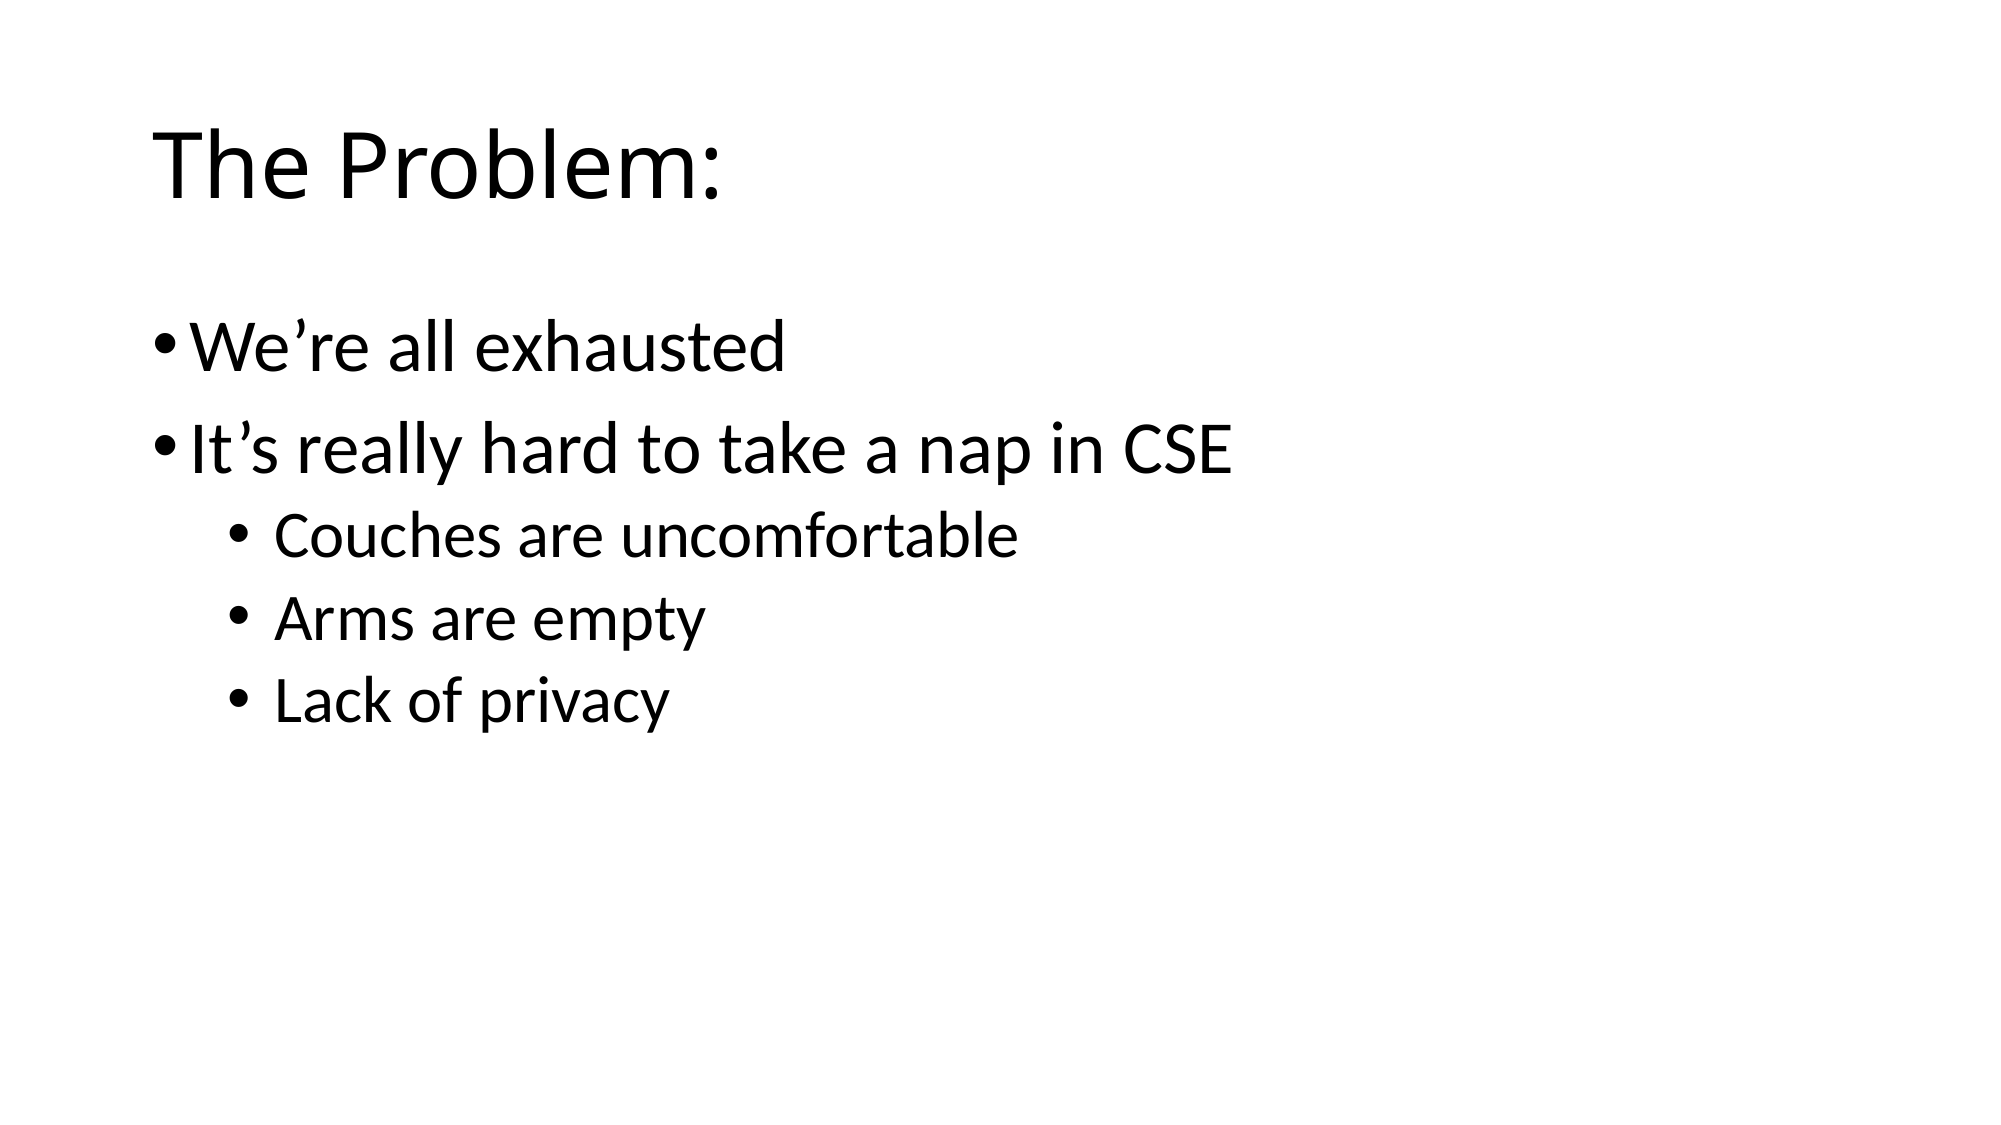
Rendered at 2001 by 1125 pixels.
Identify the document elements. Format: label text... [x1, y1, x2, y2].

list We’re all exhausted It’s really hard to take a nap in CSE Couches are uncomfortable Arms are empty Lack of privacy [137, 299, 1863, 1014]
title The Problem: [137, 59, 1863, 278]
